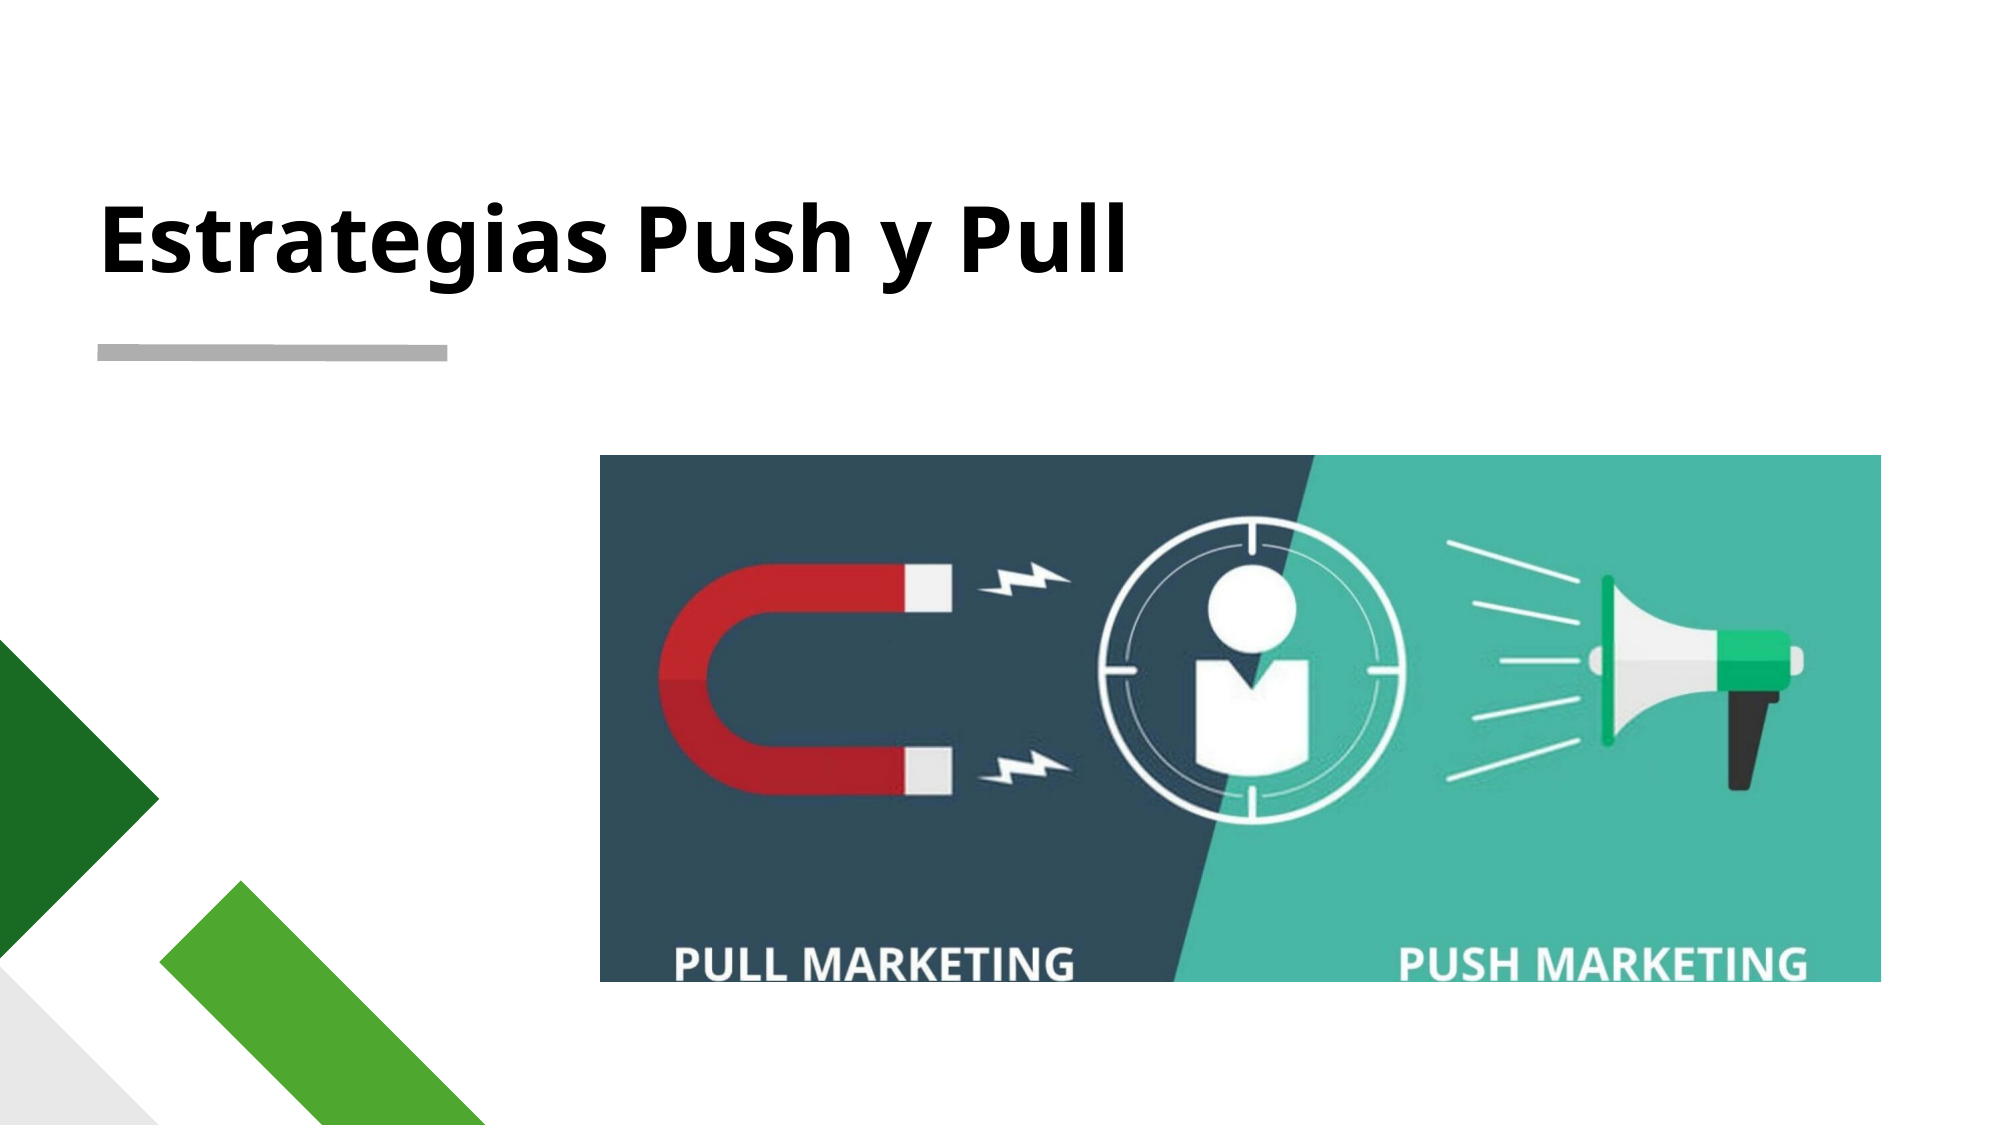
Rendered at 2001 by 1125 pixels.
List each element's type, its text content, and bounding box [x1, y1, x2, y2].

title Estrategias Push y Pull [97, 16, 1882, 293]
picture [599, 454, 1882, 982]
